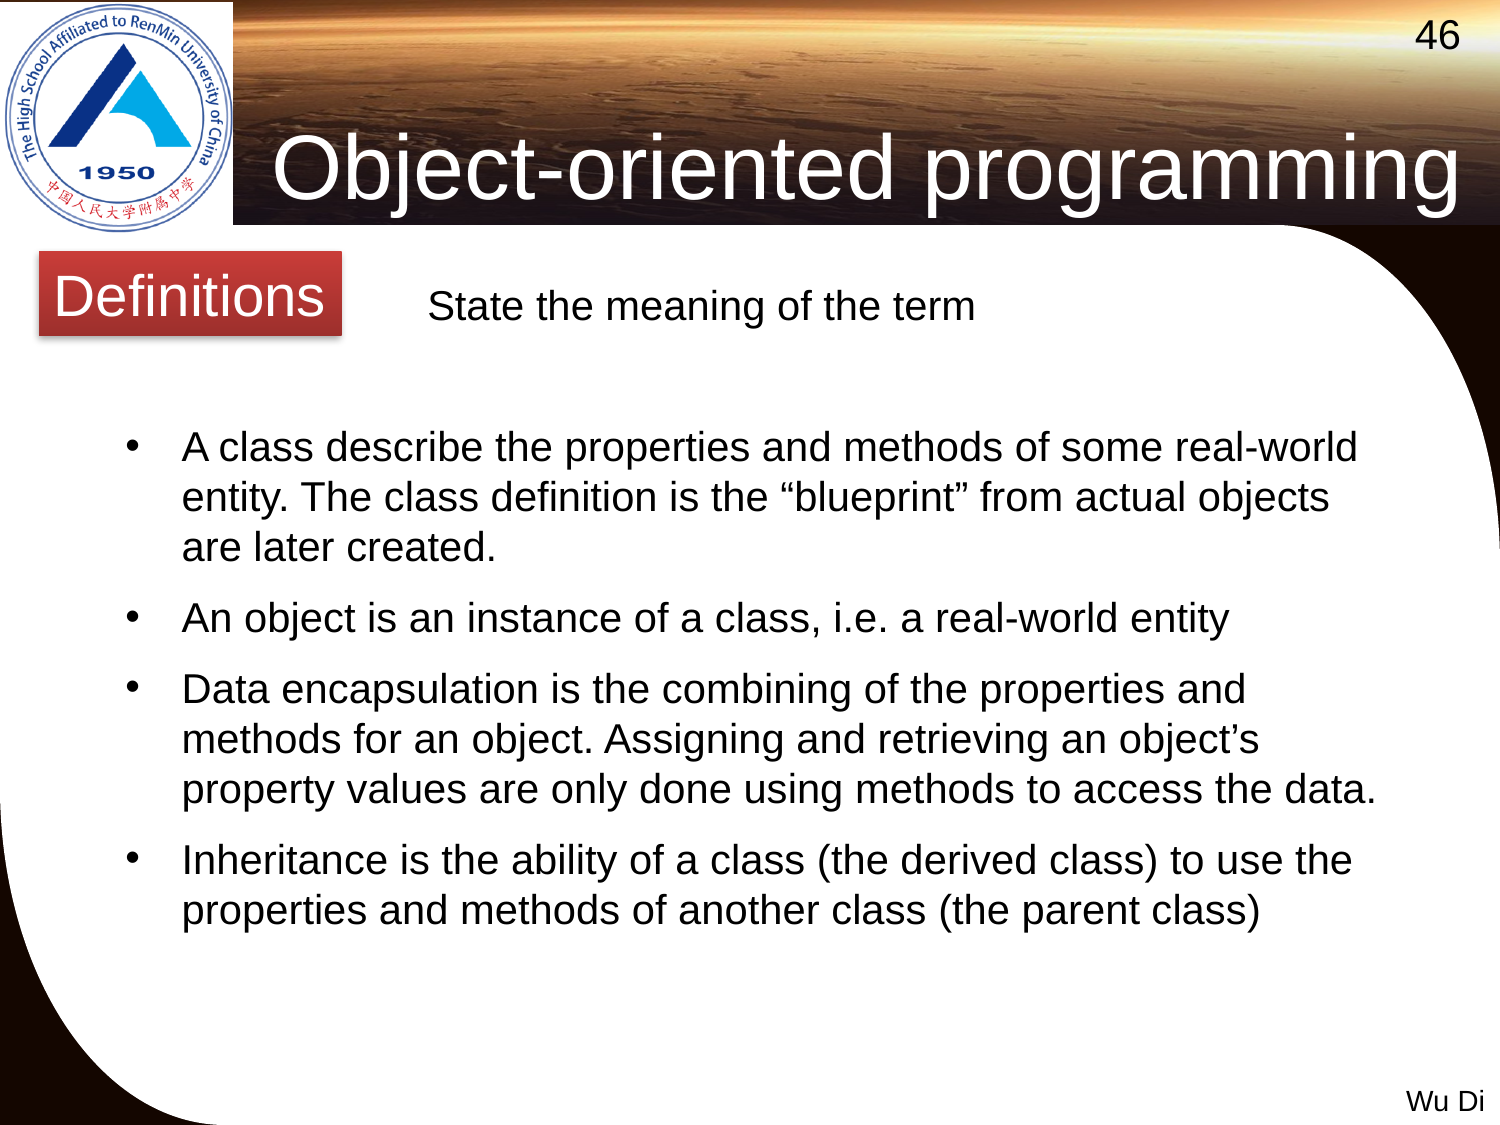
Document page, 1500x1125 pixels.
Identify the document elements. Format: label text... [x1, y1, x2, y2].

text_box State the meaning of the term [412, 271, 1097, 336]
picture [1418, 26, 1428, 40]
picture [1443, 33, 1455, 45]
text_box A class describe the properties and methods of some real-world entity. The class definition is the “blueprint” from actual objects are later created. An object is an instance of a class, i.e. a real-world entity Data encapsulation is the combining of the properties and methods for an object. Assigning and retrieving an object’s property values are only done using methods to access the data. Inheritance is the ability of a class (the derived class) to use the properties and methods of another class (the parent class) [110, 412, 1399, 940]
title Object-oriented programming [237, 45, 1498, 225]
text_box Definitions [39, 251, 342, 336]
picture [0, 0, 1500, 235]
